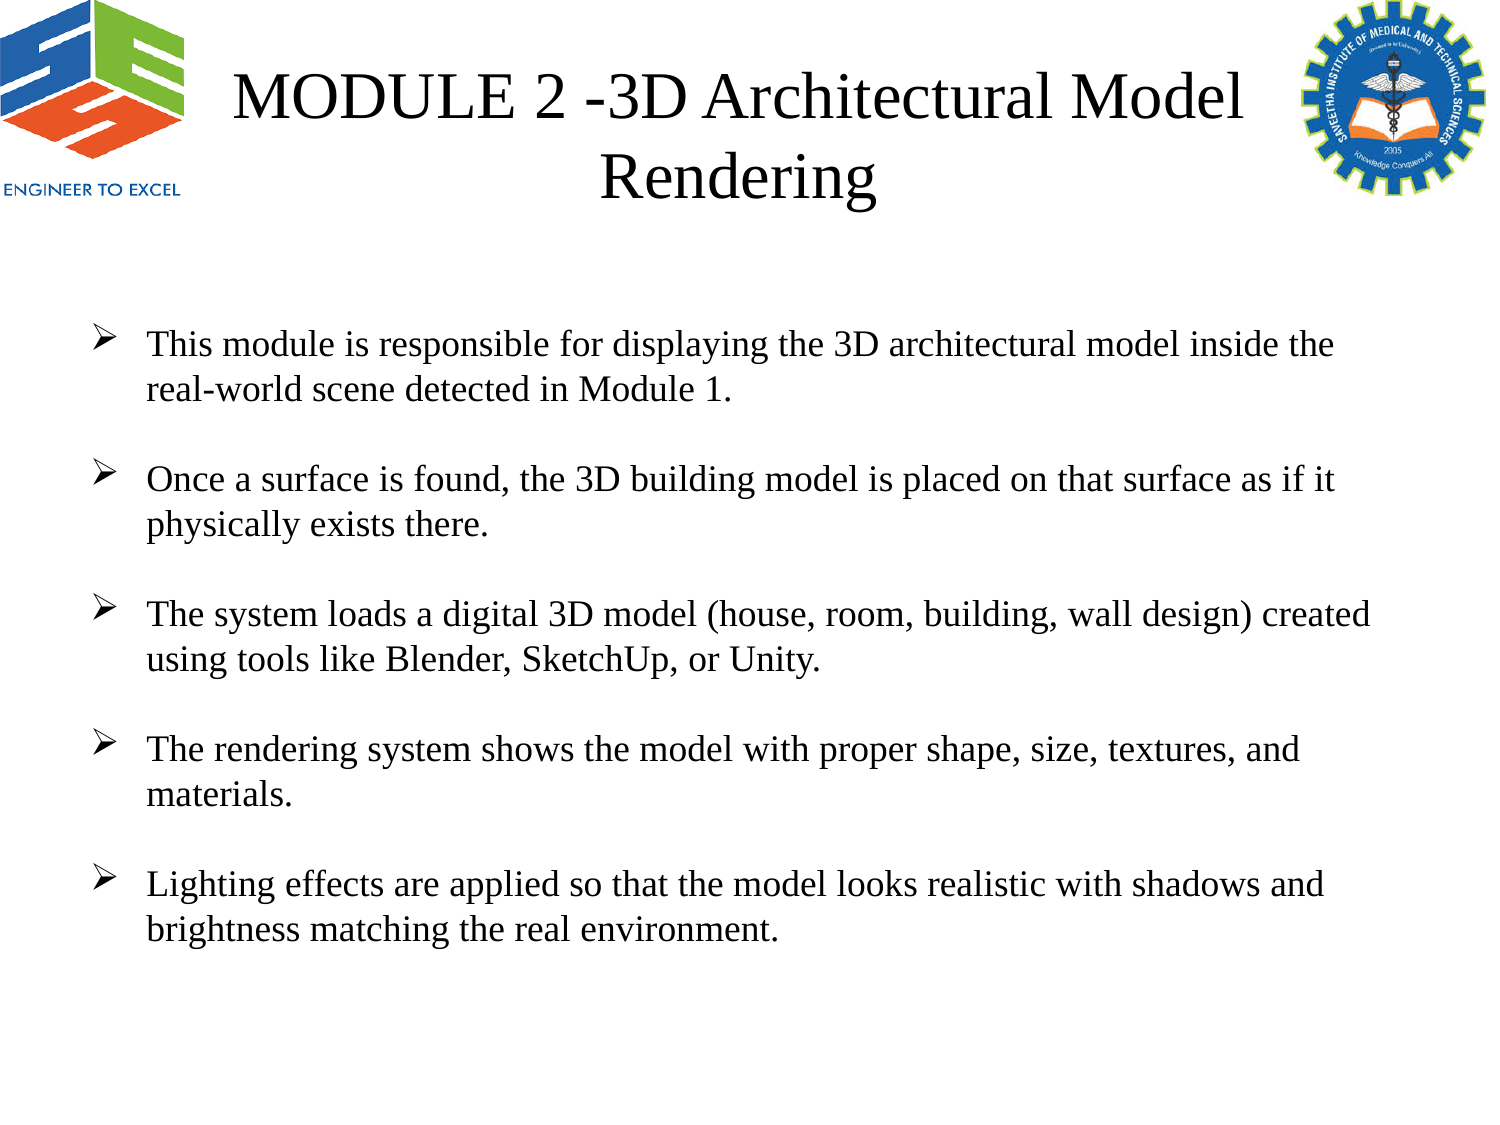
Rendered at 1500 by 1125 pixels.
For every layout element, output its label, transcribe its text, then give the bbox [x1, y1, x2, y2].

picture [1301, 0, 1486, 196]
picture [0, 0, 185, 196]
list This module is responsible for displaying the 3D architectural model inside the real-world scene detected in Module 1. Once a surface is found, the 3D building model is placed on that surface as if it physically exists there. The system loads a digital 3D model (house, room, building, wall design) created using tools like Blender, SketchUp, or Unity. The rendering system shows the model with proper shape, size, textures, and materials. Lighting effects are applied so that the model looks realistic with shadows and brightness matching the real environment. [75, 307, 1404, 961]
title MODULE 2 -3D Architectural Model Rendering [158, 38, 1320, 226]
